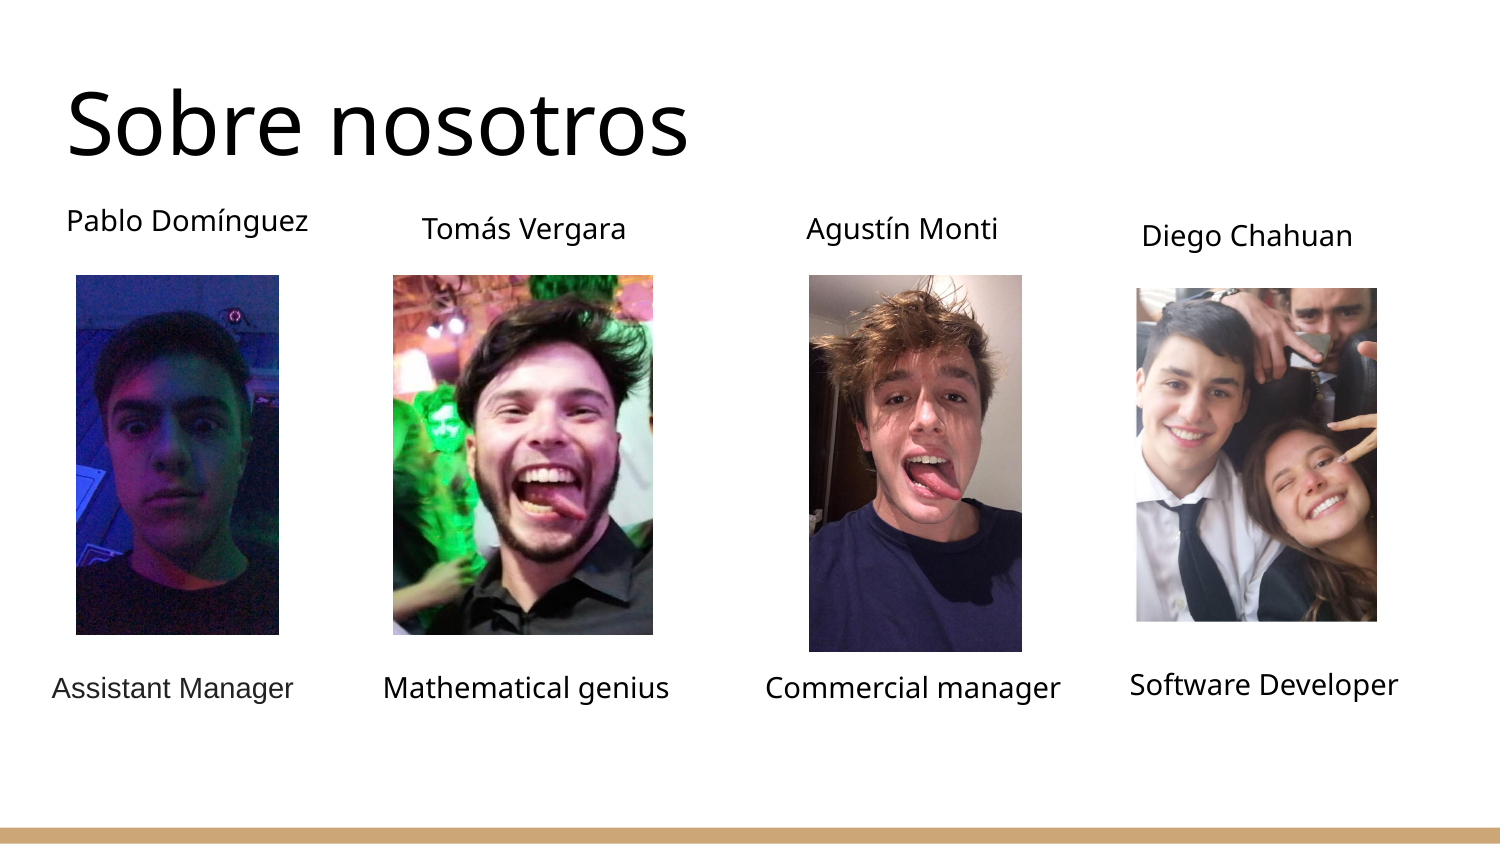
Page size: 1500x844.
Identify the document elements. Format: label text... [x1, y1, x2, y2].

text_box Pablo Domínguez [51, 187, 348, 310]
text_box Agustín Monti [791, 195, 1058, 301]
title Sobre nosotros [51, 51, 1449, 189]
picture [75, 275, 279, 635]
text_box Tomás Vergara [406, 195, 650, 269]
text_box Commercial manager [750, 654, 1123, 800]
text_box Mathematical genius [367, 654, 701, 800]
text_box Assistant Manager [36, 654, 318, 747]
text_box Software Developer [1108, 651, 1420, 725]
picture [1134, 288, 1378, 622]
text_box Diego Chahuan [1126, 202, 1386, 295]
picture [393, 275, 654, 636]
picture [809, 275, 1022, 652]
